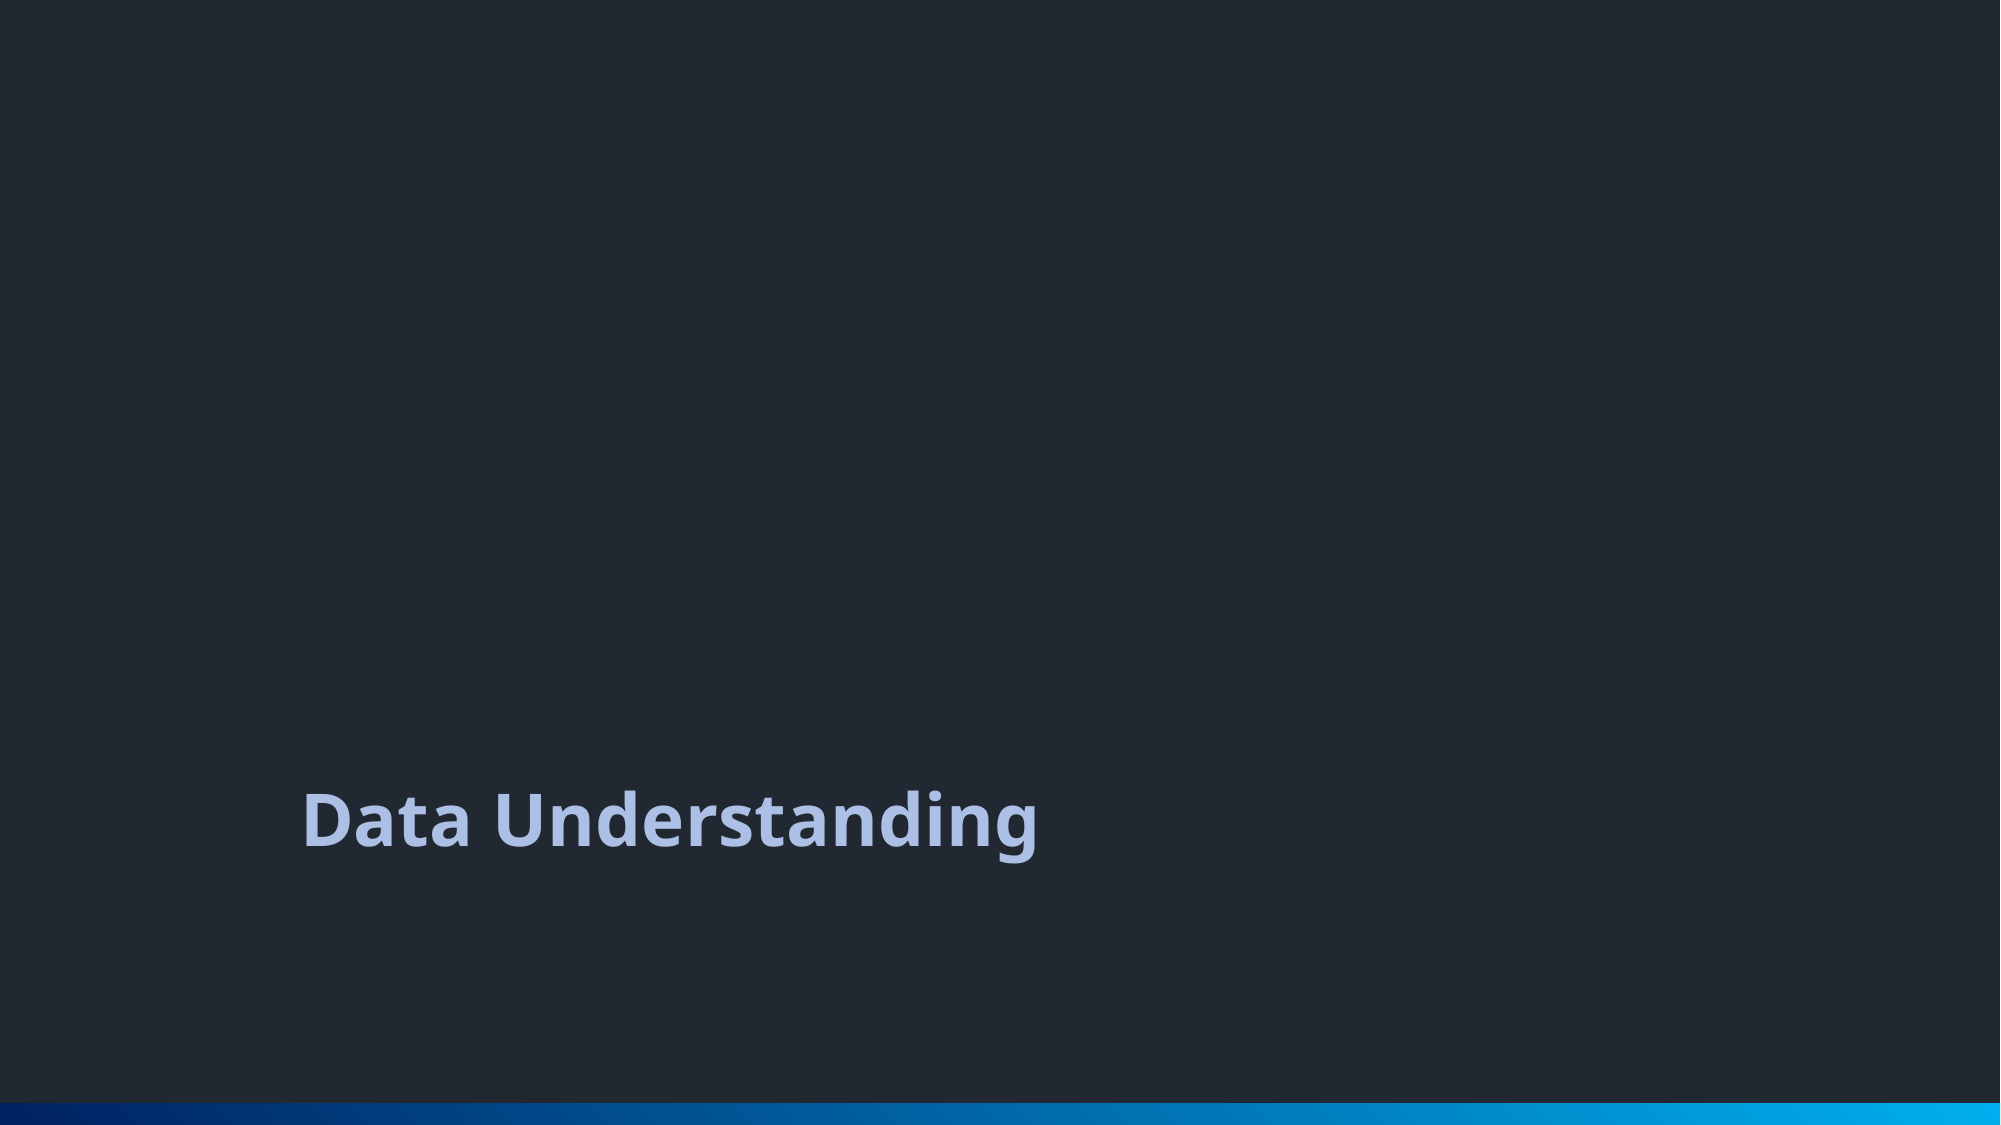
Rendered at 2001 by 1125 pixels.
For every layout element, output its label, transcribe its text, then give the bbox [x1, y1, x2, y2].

text_box Data Understanding [285, 775, 1057, 870]
